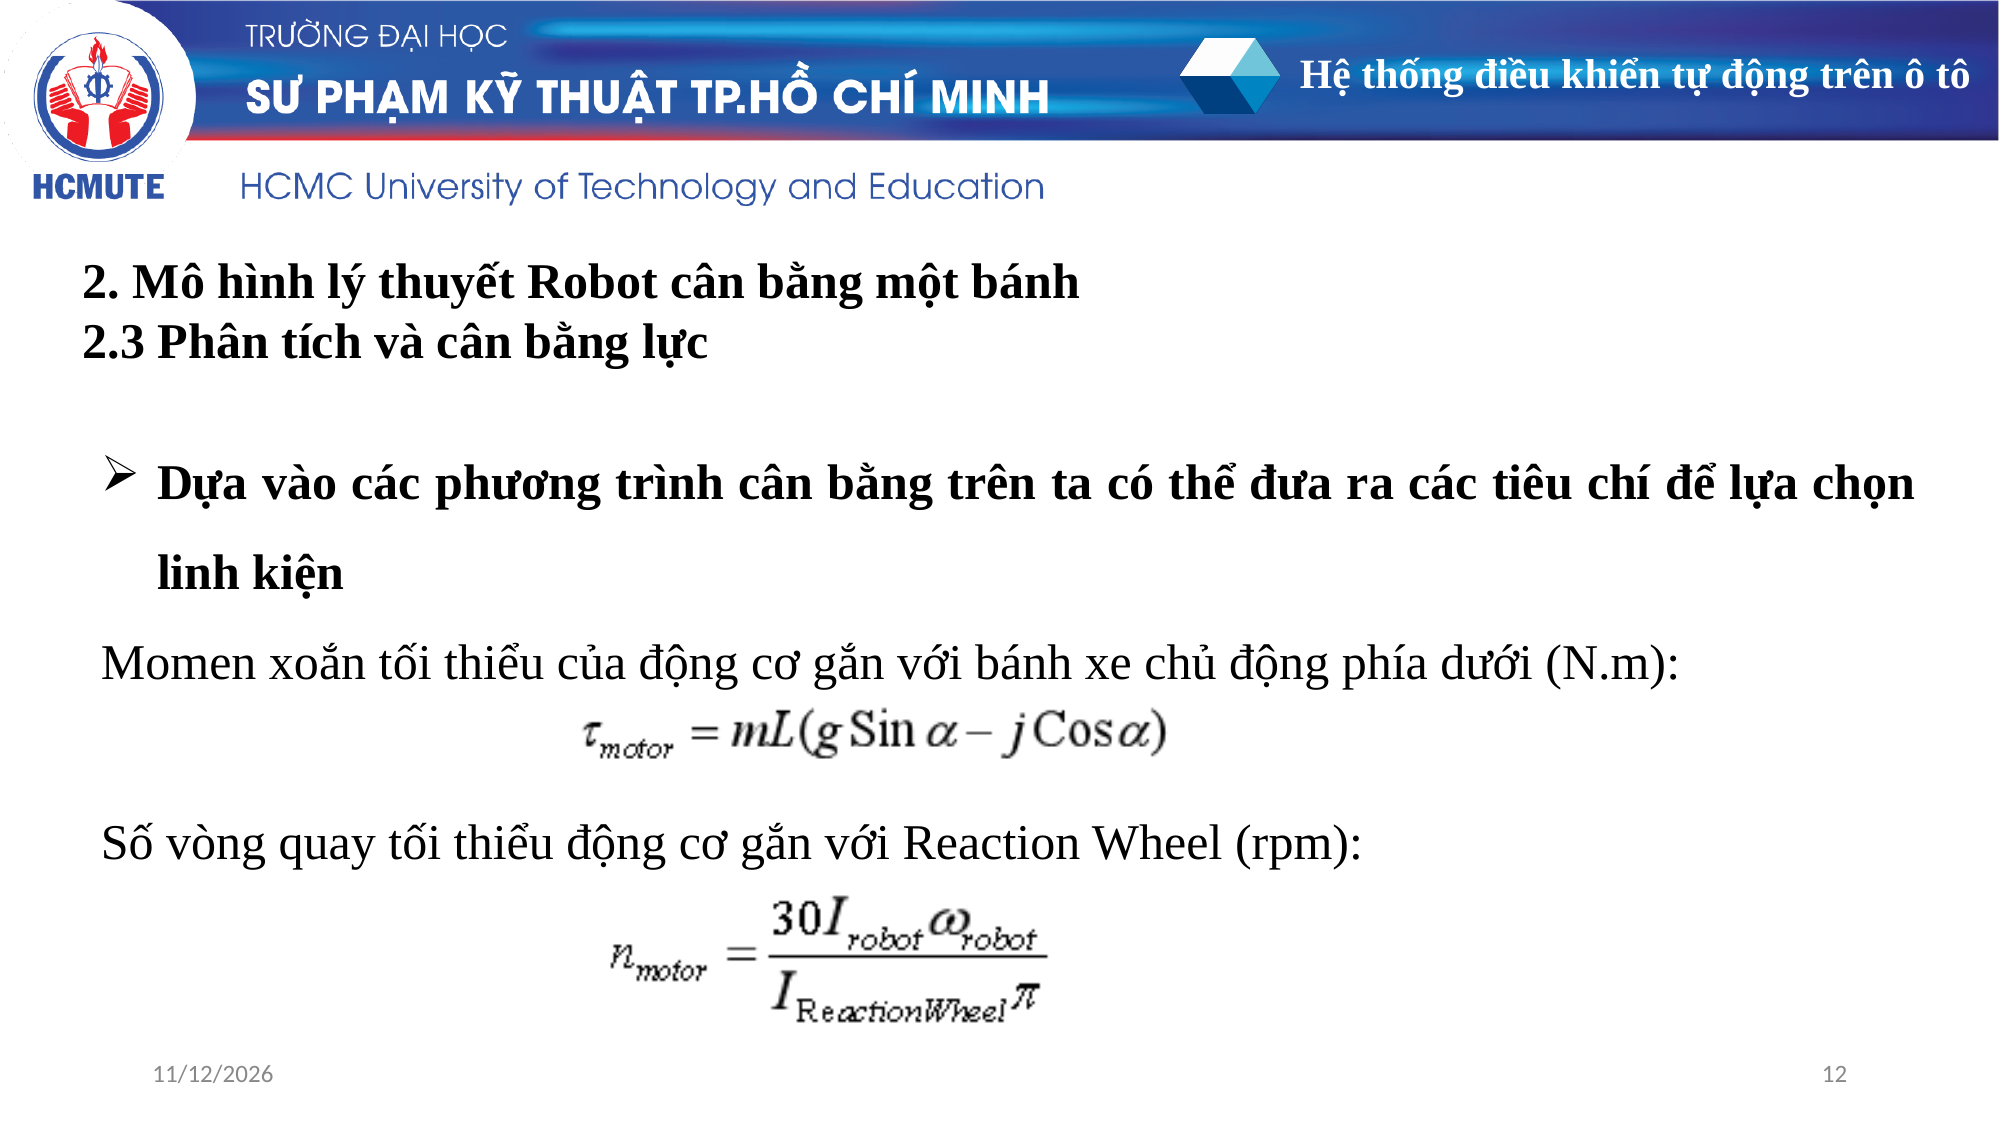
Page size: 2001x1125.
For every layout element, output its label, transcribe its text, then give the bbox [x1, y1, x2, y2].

picture [604, 883, 1056, 1033]
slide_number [137, 1042, 588, 1103]
slide_number 12 [1412, 1042, 1863, 1103]
text_box 2. Mô hình lý thuyết Robot cân bằng một bánh 2.3 Phân tích và cân bằng lực [68, 240, 1932, 376]
picture [0, 0, 2000, 207]
text_box Dựa vào các phương trình cân bằng trên ta có thể đưa ra các tiêu chí để lựa chọn linh kiện Momen xoắn tối thiểu của động cơ gắn với bánh xe chủ động phía dưới (N.m): Số vòng quay tối thiểu động cơ gắn với Reaction Wheel (rpm): [86, 412, 1932, 967]
picture [573, 699, 1181, 771]
